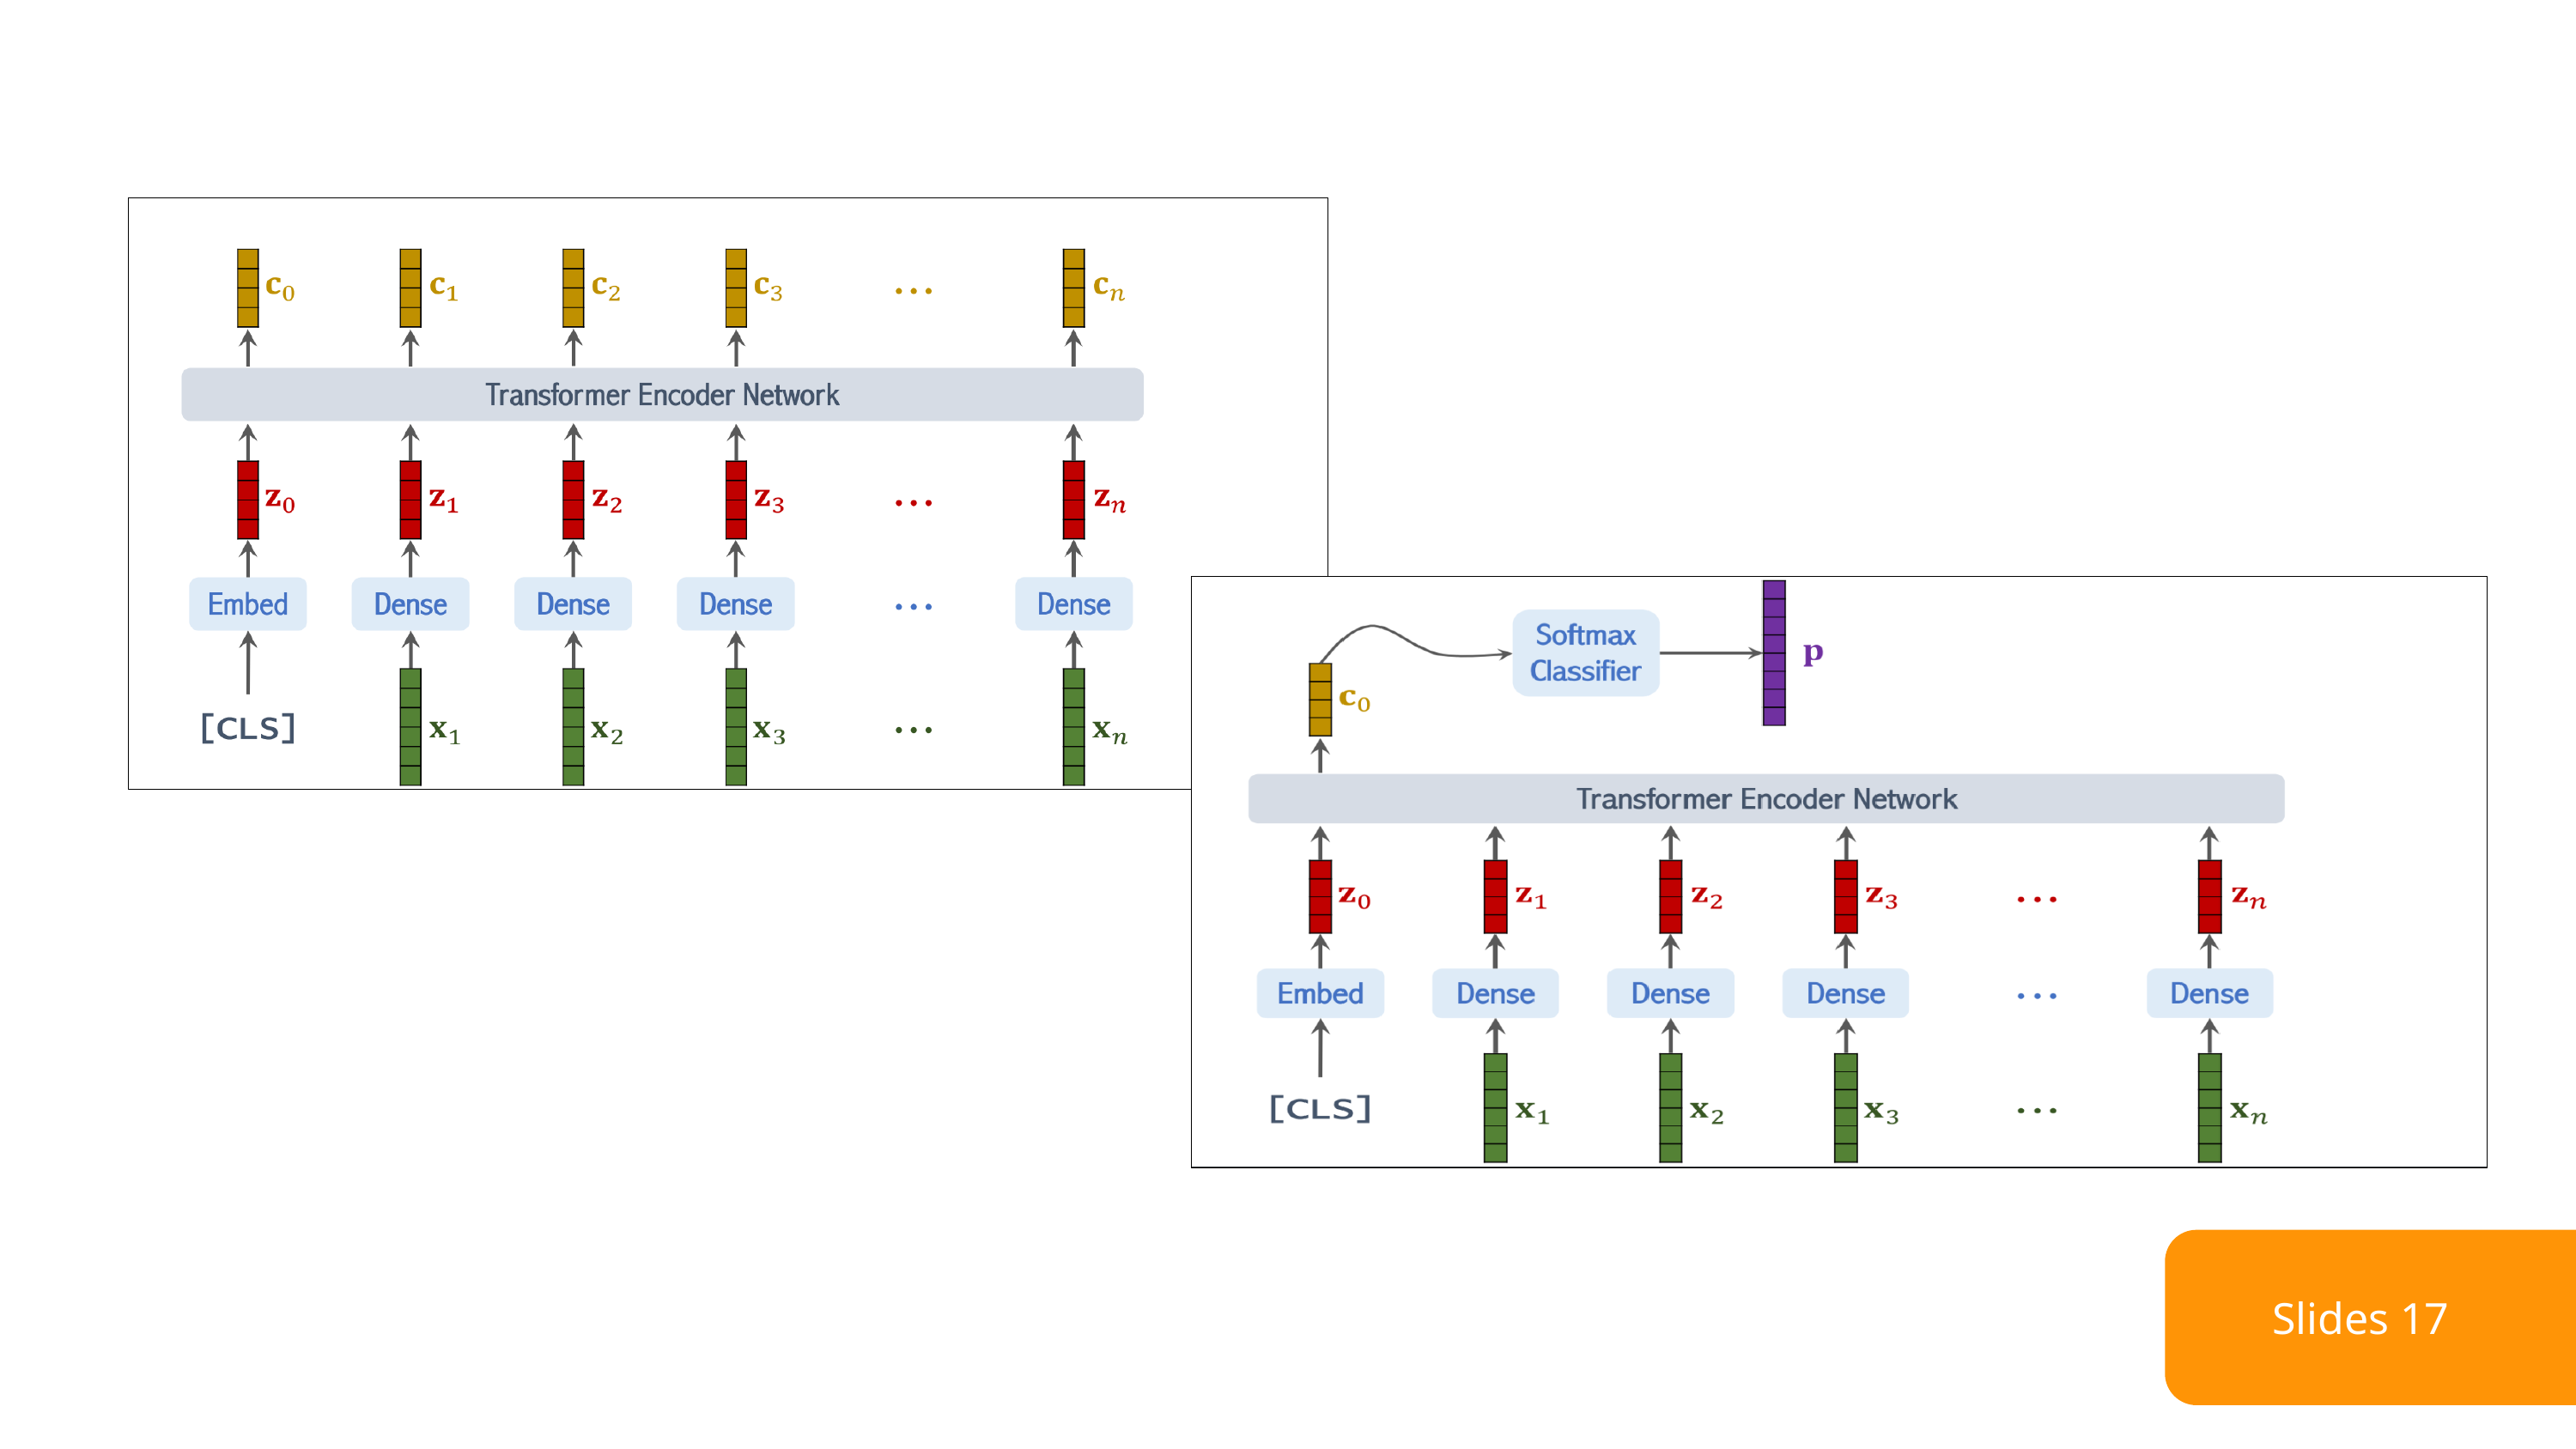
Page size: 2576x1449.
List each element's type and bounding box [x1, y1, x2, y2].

picture [128, 197, 2487, 1168]
text_box [2165, 1229, 2576, 1406]
